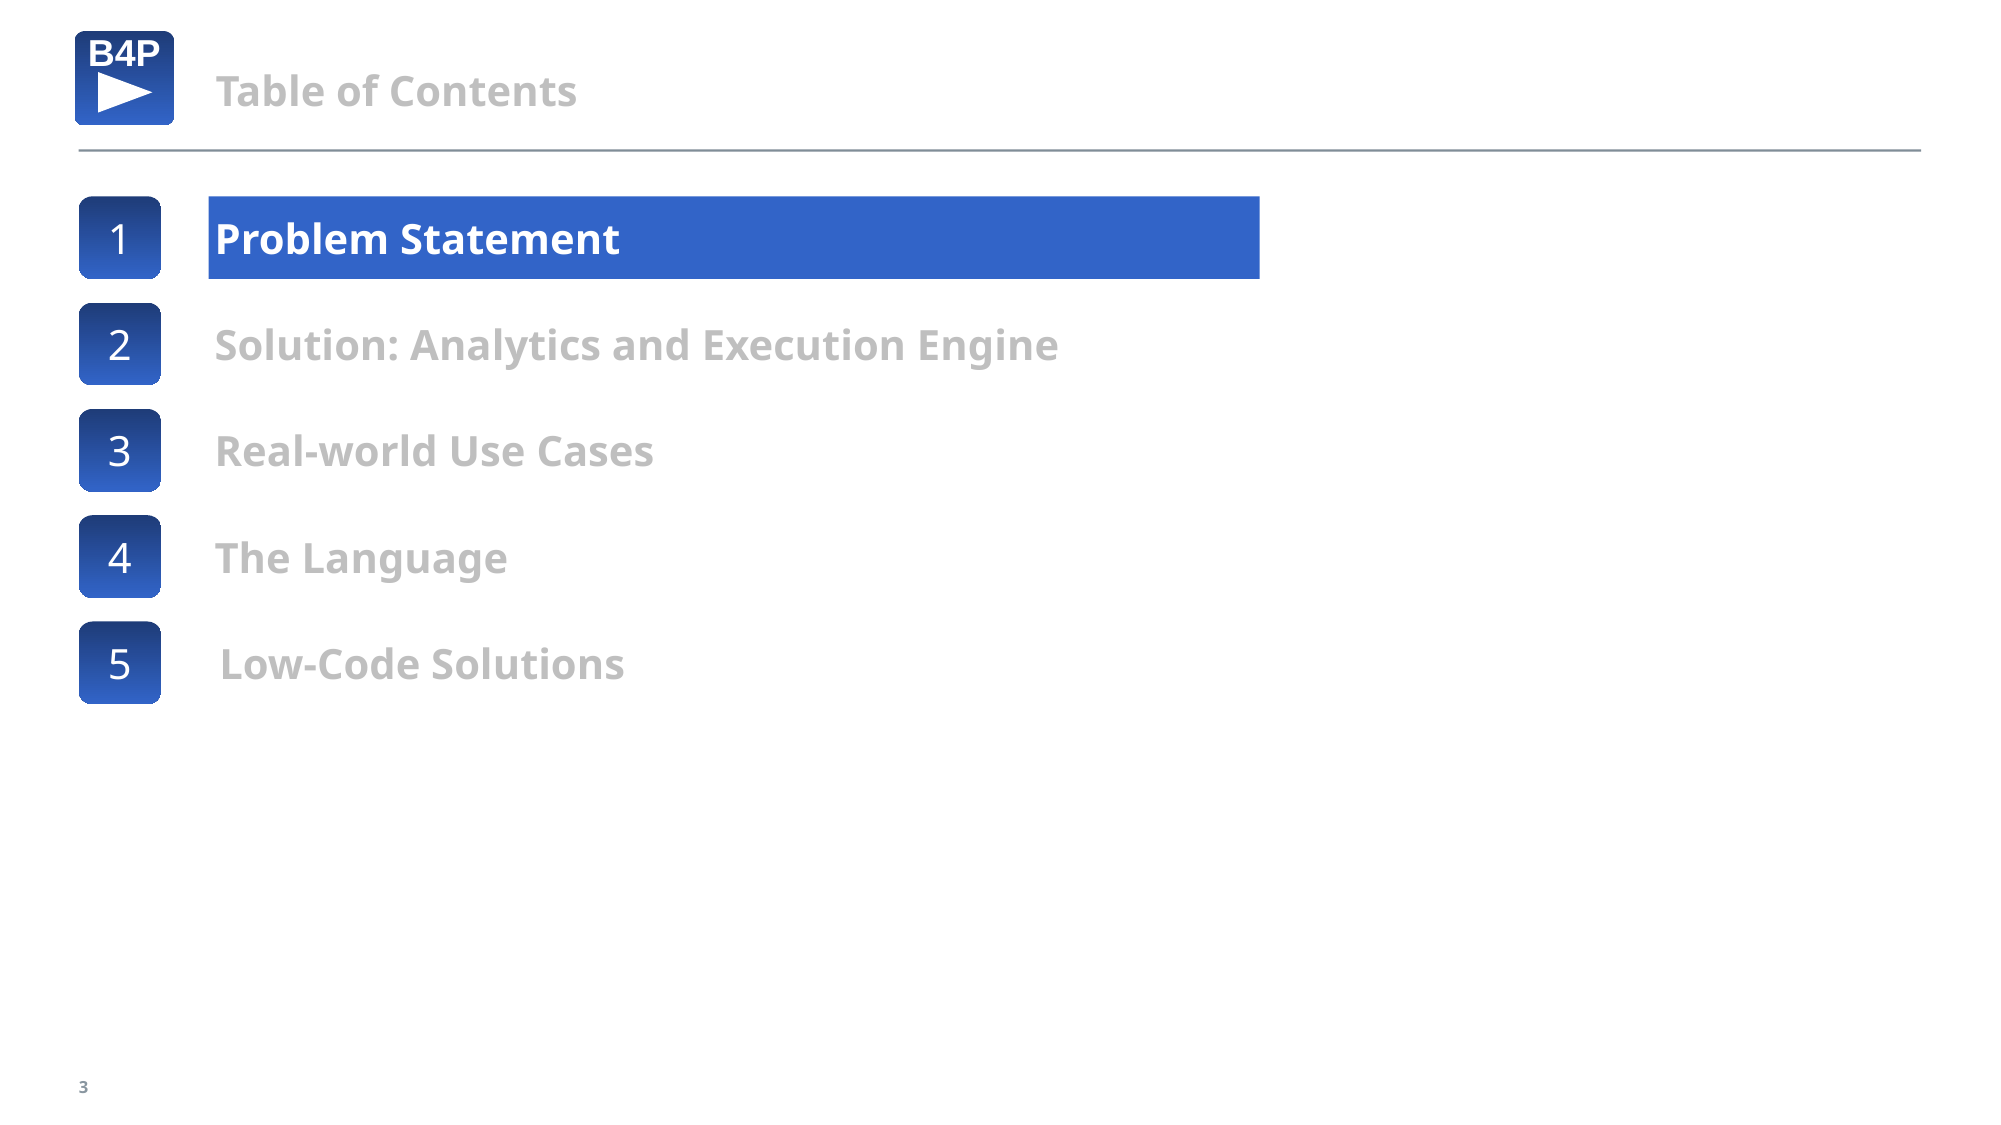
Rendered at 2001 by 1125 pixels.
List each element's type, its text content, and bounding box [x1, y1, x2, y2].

text_box 2 [78, 302, 162, 386]
text_box Low-Code Solutions [211, 619, 1267, 706]
text_box Problem Statement [206, 194, 1262, 281]
text_box Table of Contents [208, 47, 1263, 133]
text_box Real-world Use Cases [206, 407, 1250, 494]
text_box 4 [78, 515, 162, 598]
text_box 1 [78, 196, 162, 279]
text_box Solution: Analytics and Execution Engine [206, 301, 1262, 387]
text_box The Language [206, 513, 1262, 600]
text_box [74, 30, 175, 126]
text_box 3 [78, 408, 162, 492]
text_box 5 [78, 621, 162, 705]
